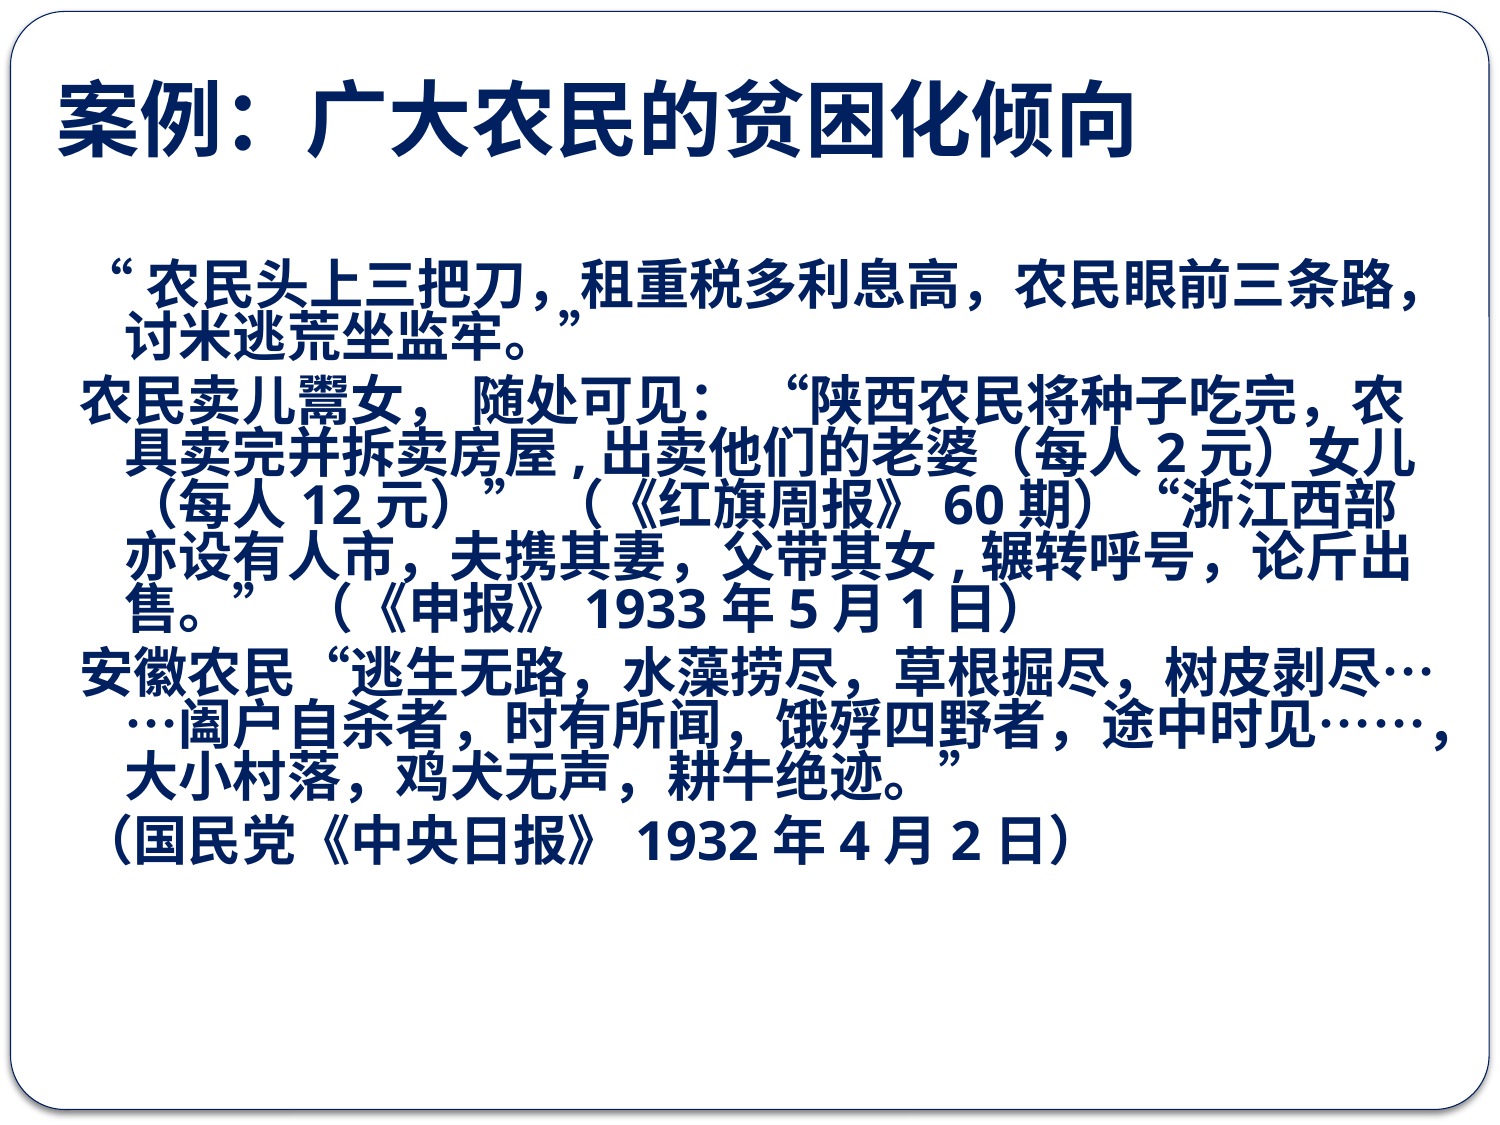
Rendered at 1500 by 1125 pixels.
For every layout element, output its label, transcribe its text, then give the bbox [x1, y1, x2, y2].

list “农民头上三把刀，租重税多利息高，农民眼前三条路，讨米逃荒坐监牢。” 农民卖儿鬻女， 随处可见： “陕西农民将种子吃完，农具卖完并拆卖房屋,出卖他们的老婆（每人2元）女儿（每人12元）” （《红旗周报》60期）“浙江西部亦设有人市，夫携其妻，父带其女,辗转呼号，论斤出售。” （《申报》1933年5月1日） 安徽农民“逃生无路，水藻捞尽，草根掘尽，树皮剥尽……阖户自杀者，时有所闻，饿殍四野者，途中时见……，大小村落，鸡犬无声，耕牛绝迹。” （国民党《中央日报》1932年4月2日） [64, 255, 1459, 887]
title 案例：广大农民的贫困化倾向 [41, 45, 1350, 197]
